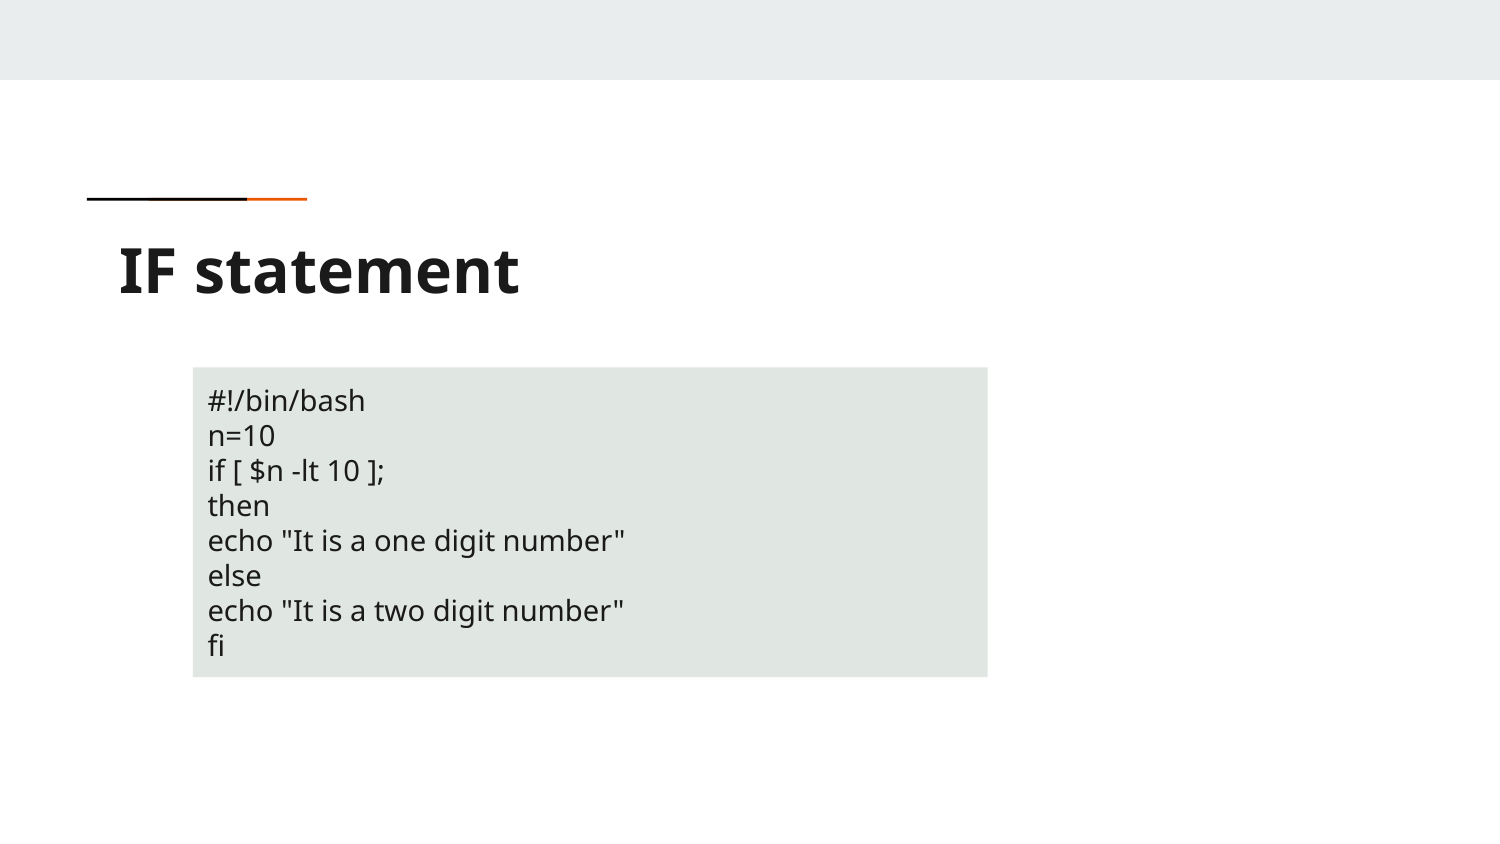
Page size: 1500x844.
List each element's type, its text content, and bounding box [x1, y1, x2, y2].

text_box #!/bin/bash n=10 if [ $n -lt 10 ]; then echo "It is a one digit number" else echo "It is a two digit number" fi [192, 367, 988, 678]
title IF statement [119, 216, 1381, 305]
